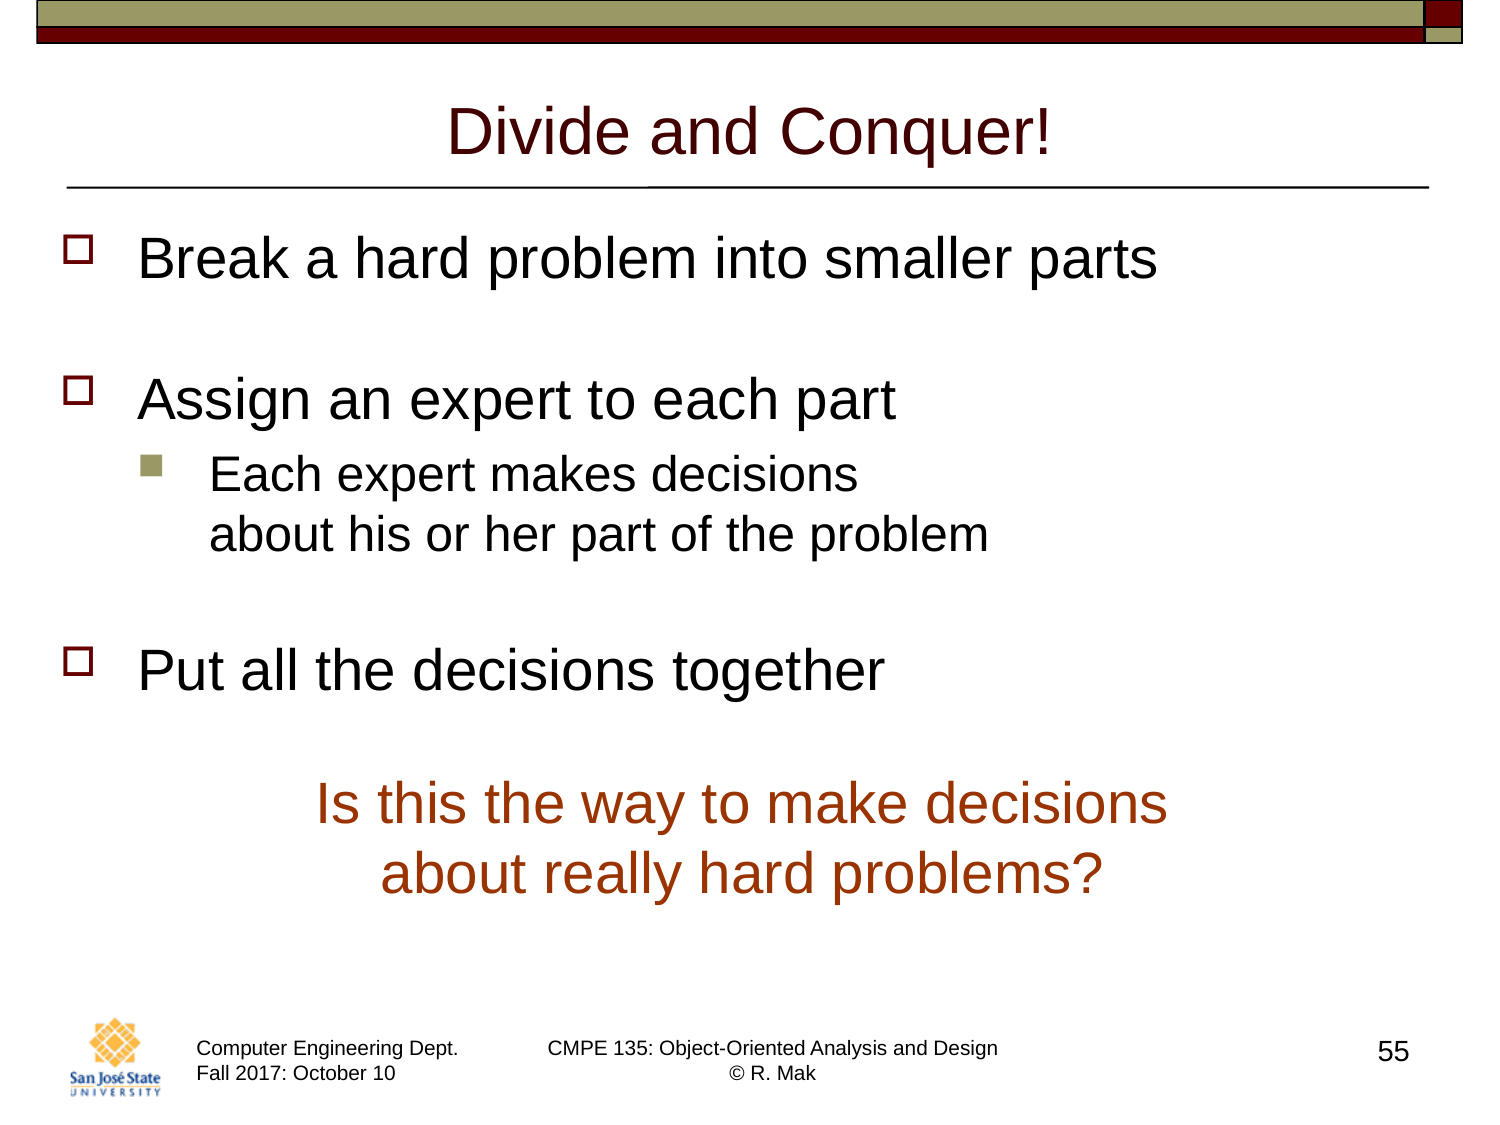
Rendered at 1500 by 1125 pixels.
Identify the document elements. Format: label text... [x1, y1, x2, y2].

slide_number 55 [1335, 1025, 1425, 1100]
list Break a hard problem into smaller parts Assign an expert to each part Each expert makes decisions about his or her part of the problem Put all the decisions together [45, 212, 1455, 683]
text_box Is this the way to make decisions about really hard problems? [301, 757, 1185, 913]
title Divide and Conquer! [75, 67, 1425, 175]
picture [60, 1012, 166, 1112]
